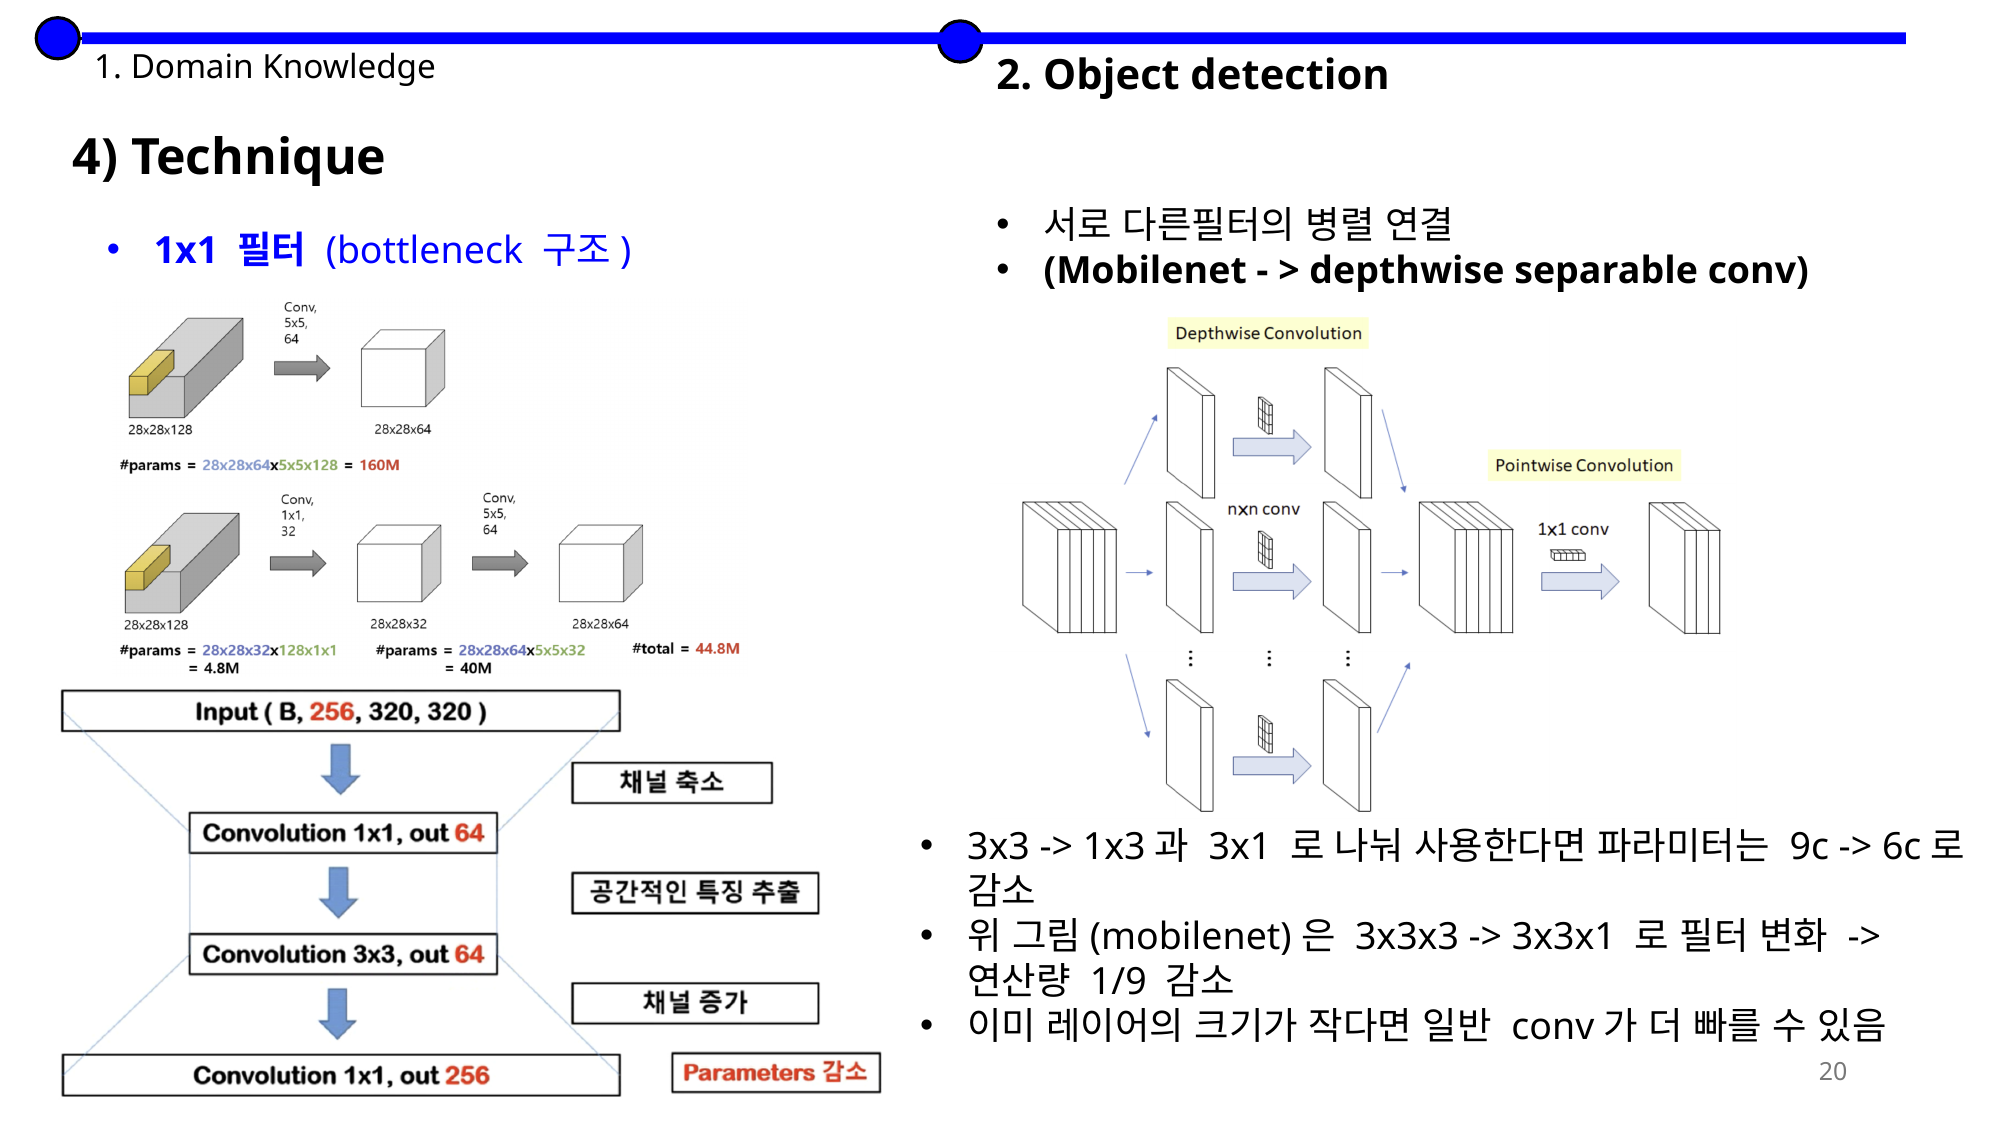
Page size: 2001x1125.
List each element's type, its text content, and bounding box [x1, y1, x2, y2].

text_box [35, 17, 1907, 107]
picture [989, 315, 1738, 819]
text_box 서로 다른필터의 병렬 연결 (Mobilenet - > depthwise separable conv) [981, 193, 1918, 299]
text_box 4) Technique [57, 117, 1906, 193]
text_box 1x1 필터 (bottleneck 구조) [92, 218, 857, 279]
picture [46, 297, 884, 1104]
text_box 3x3 -> 1x3과 3x1 로 나눠 사용한다면 파라미터는 9c -> 6c로 감소 위 그림(mobilenet)은 3x3x3 -> 3x3x1 로 필터 변화 -> 연산량 1/9 감소 이미 레이어의 크기가 작다면 일반 conv가 더 빠를 수 있음 [905, 814, 2000, 1100]
